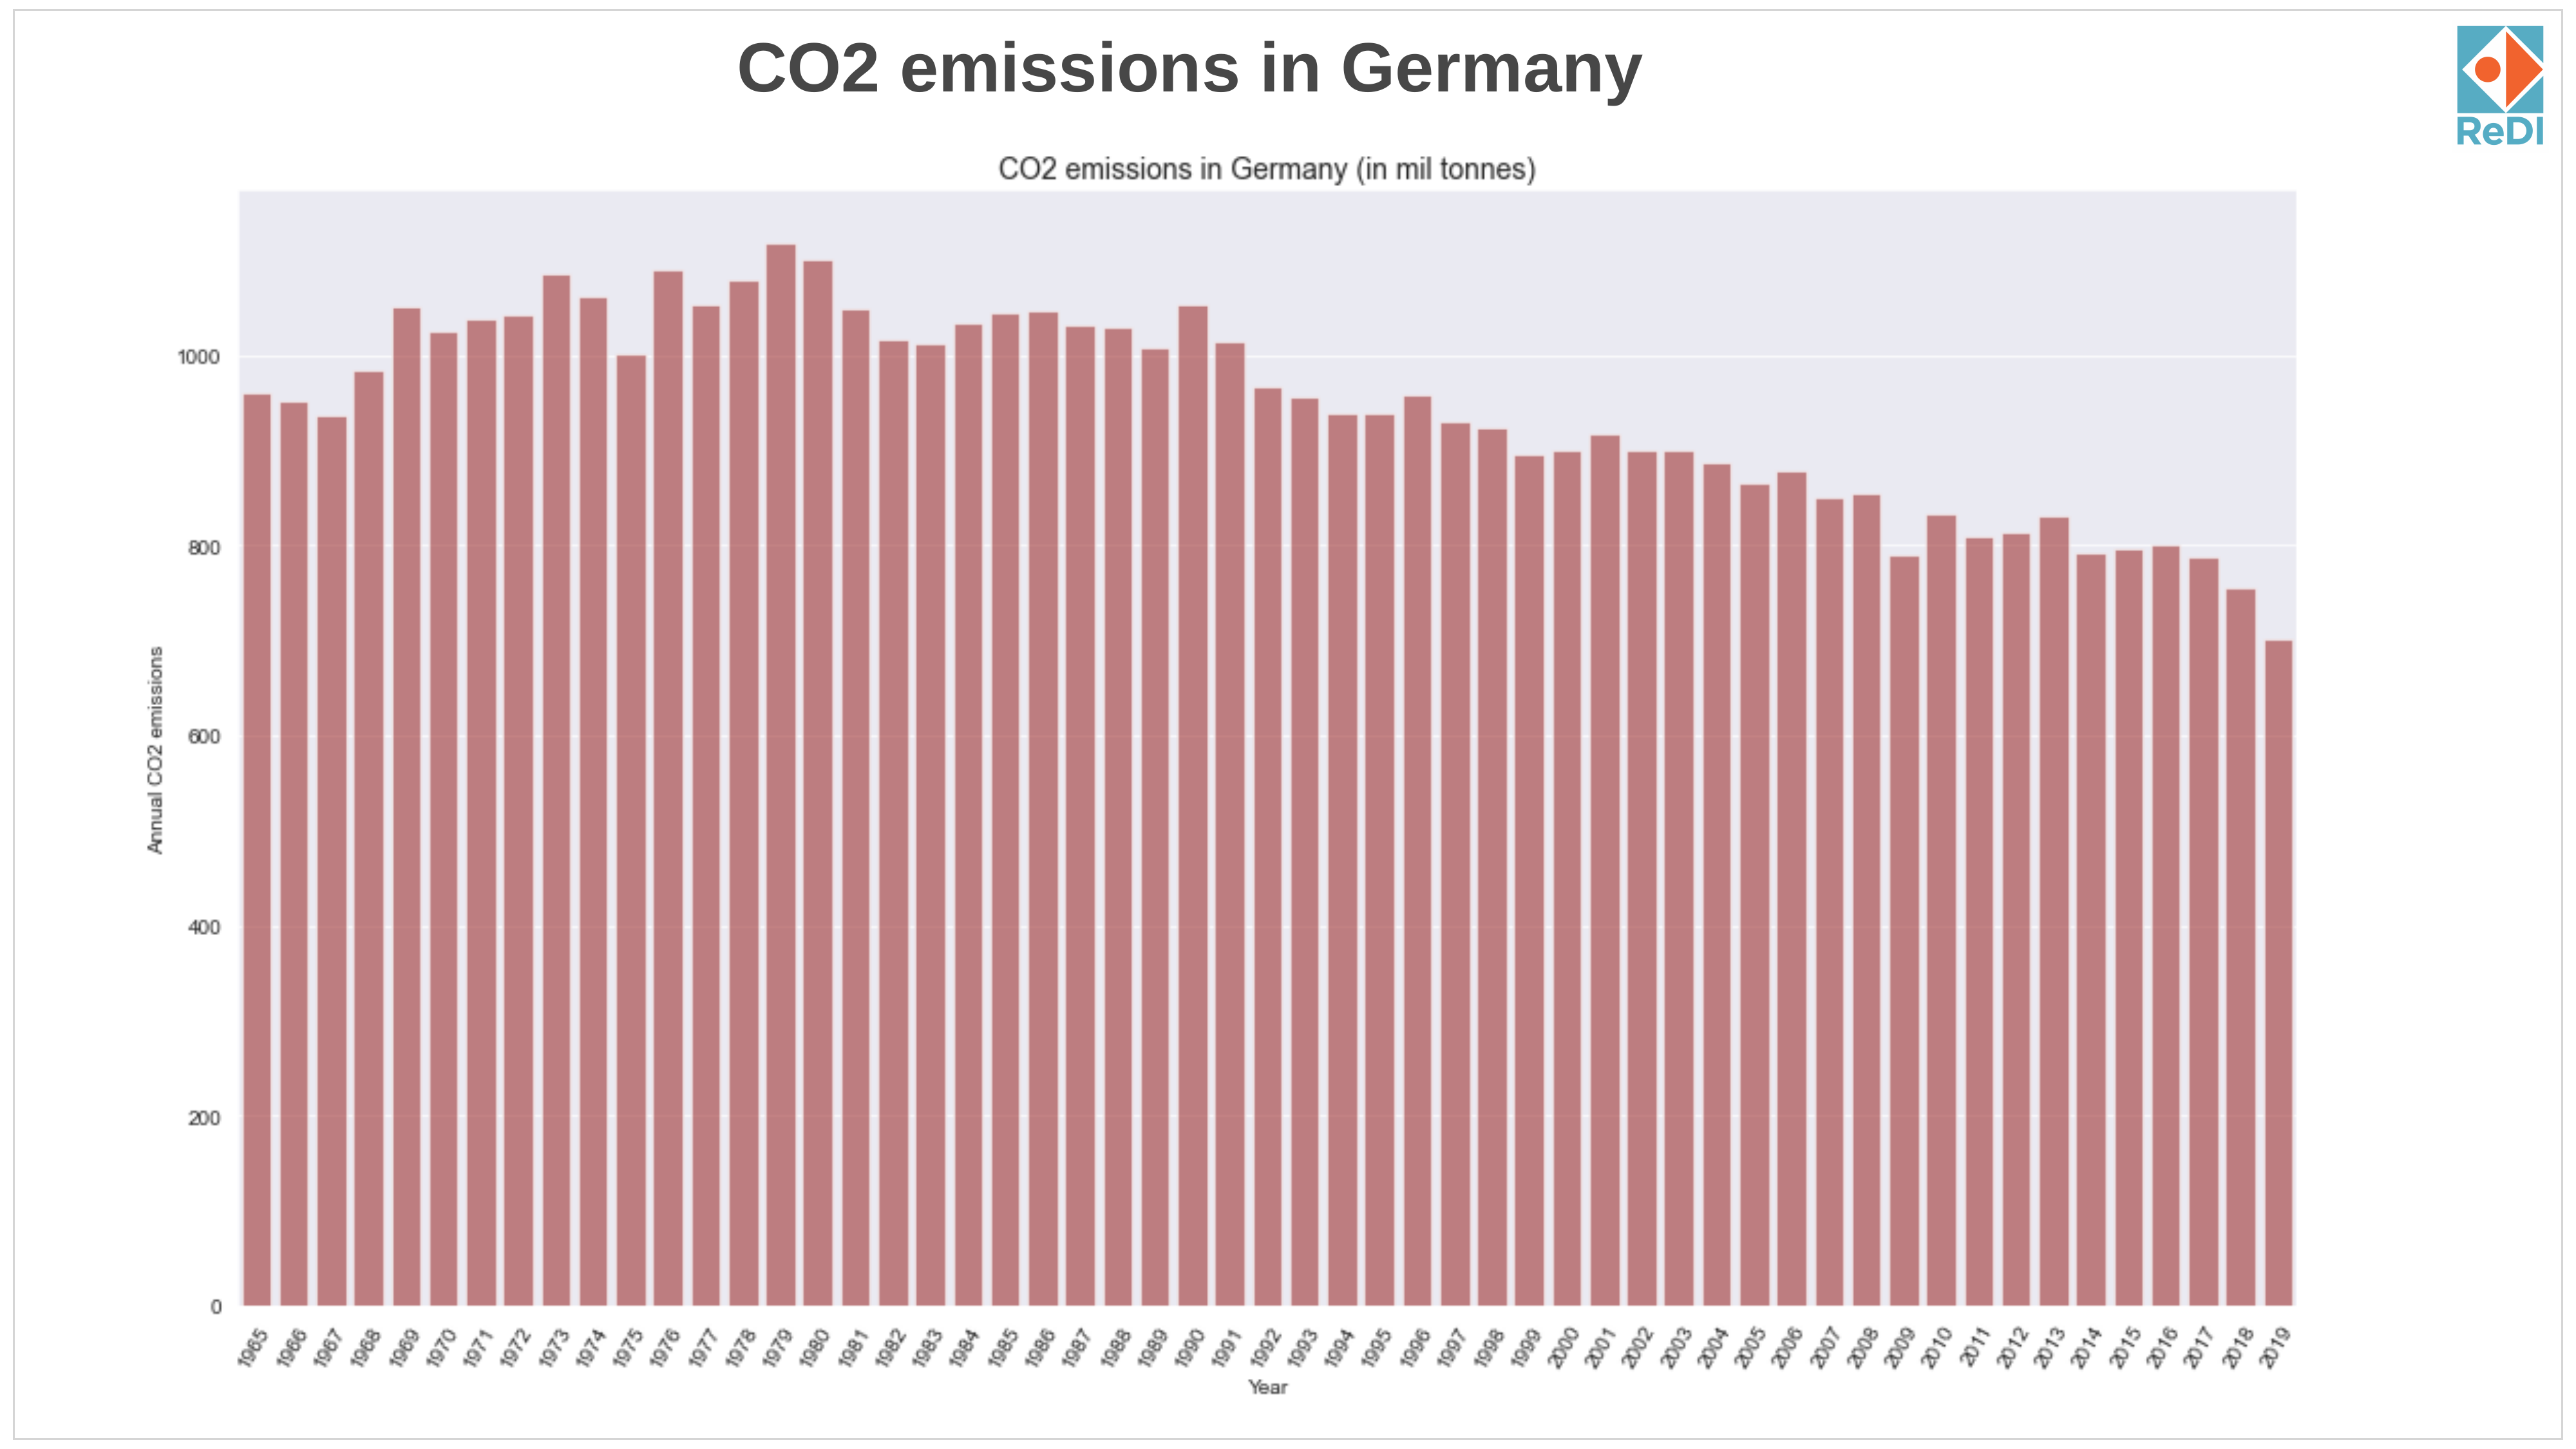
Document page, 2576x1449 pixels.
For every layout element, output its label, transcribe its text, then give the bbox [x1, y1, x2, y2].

picture [136, 143, 2311, 1411]
text_box CO2 emissions in Germany [732, 0, 1844, 111]
picture [2452, 20, 2549, 153]
